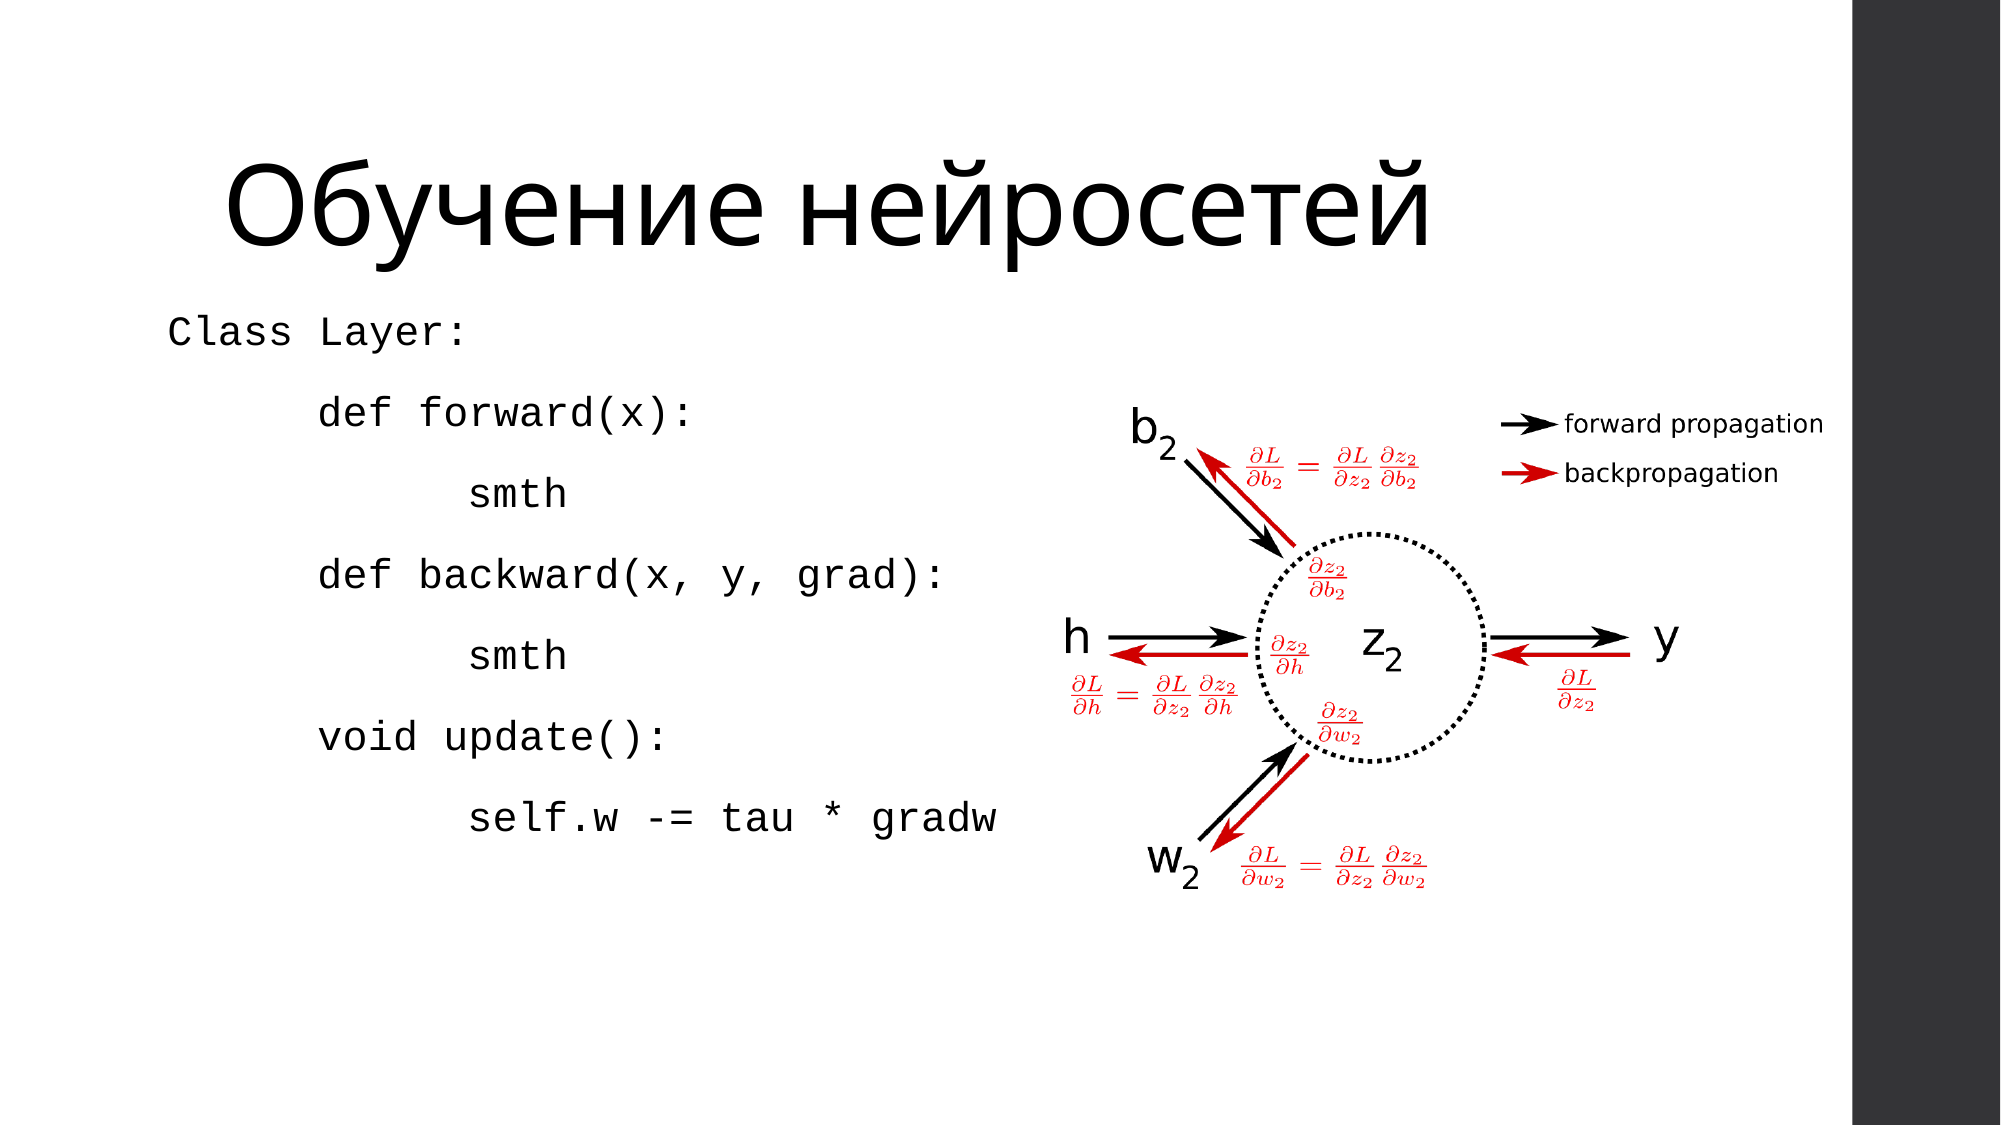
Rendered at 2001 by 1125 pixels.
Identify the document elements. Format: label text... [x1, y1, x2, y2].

picture [1066, 407, 1822, 890]
list Class Layer: def forward(x): smth def backward(x, y, grad): smth void update(): self.w -= tau * gradw [152, 299, 1026, 1014]
title Обучение нейросетей [206, 60, 1797, 278]
